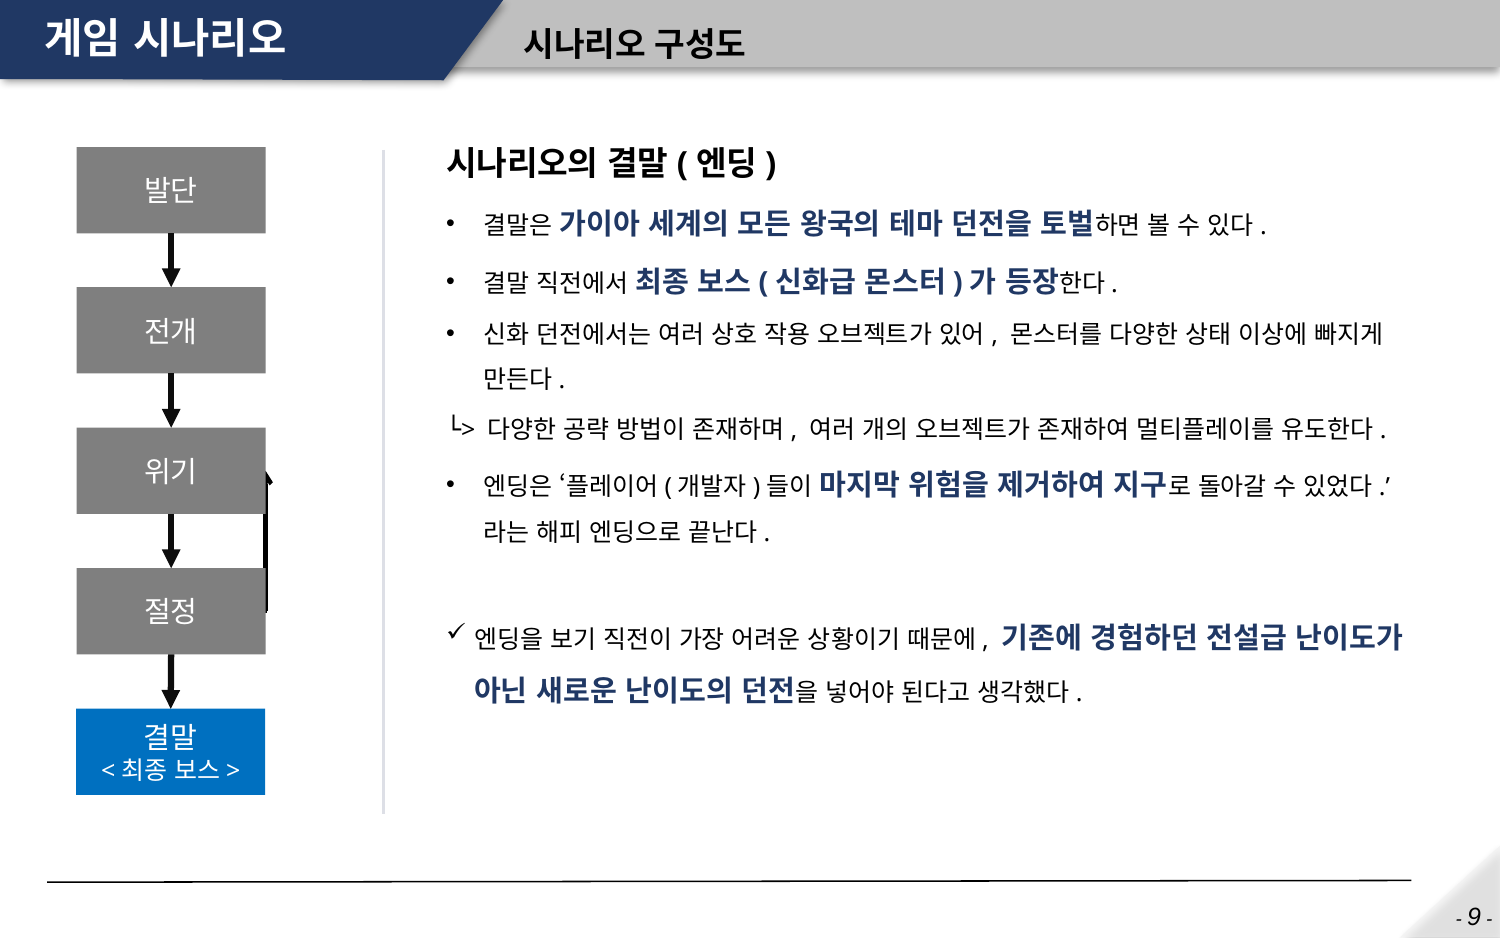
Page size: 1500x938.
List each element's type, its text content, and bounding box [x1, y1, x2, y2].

title 게임 시나리오 [29, 0, 479, 81]
list 시나리오의 결말(엔딩) 결말은 가이아 세계의 모든 왕국의 테마 던전을 토벌하면 볼 수 있다. 결말 직전에서 최종 보스(신화급 몬스터)가 등장한다. 신화 던전에서는 여러 상호 작용 오브젝트가 있어, 몬스터를 다양한 상태 이상에 빠지게 만든다. └> 다양한 공략 방법이 존재하며, 여러 개의 오브젝트가 존재하여 멀티플레이를 유도한다. 엔딩은 ‘플레이어(개발자)들이 마지막 위험을 제거하여 지구로 돌아갈 수 있었다.’ 라는 해피 엔딩으로 끝난다. 엔딩을 보기 직전이 가장 어려운 상황이기 때문에, 기존에 경험하던 전설급 난이도가 아닌 새로운 난이도의 던전을 넣어야 된다고 생각했다. [431, 114, 1436, 847]
list 시나리오 구성도 [508, 0, 1500, 68]
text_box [76, 147, 266, 795]
